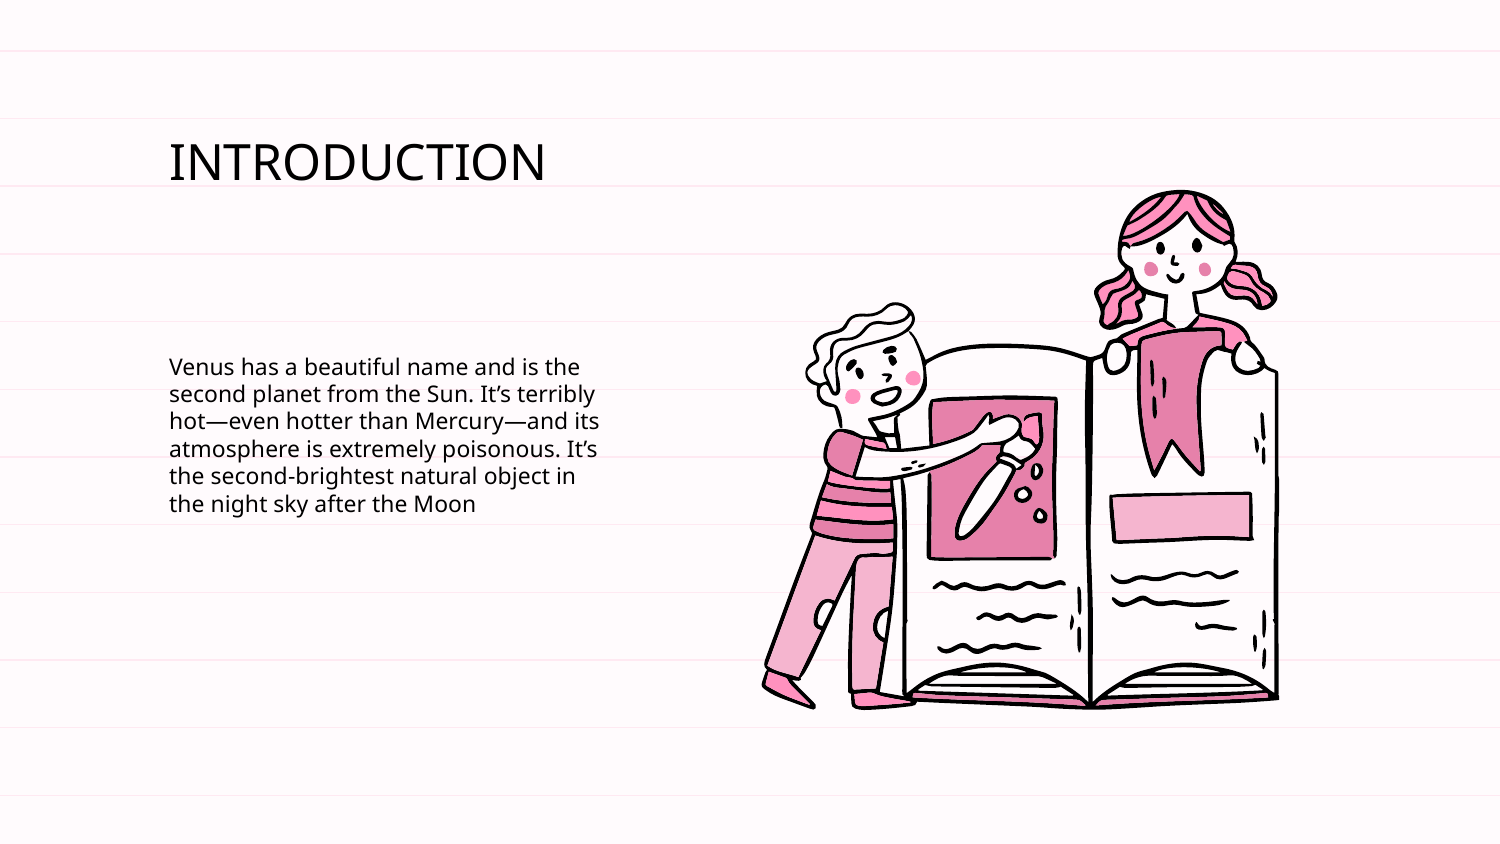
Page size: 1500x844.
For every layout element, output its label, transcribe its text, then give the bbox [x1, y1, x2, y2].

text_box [760, 189, 1280, 711]
subtitle Venus has a beautiful name and is the second planet from the Sun. It’s terribly hot—even hotter than Mercury—and its atmosphere is extremely poisonous. It’s the second-brightest natural object in the night sky after the Moon [154, 337, 633, 468]
title INTRODUCTION [154, 84, 1351, 205]
